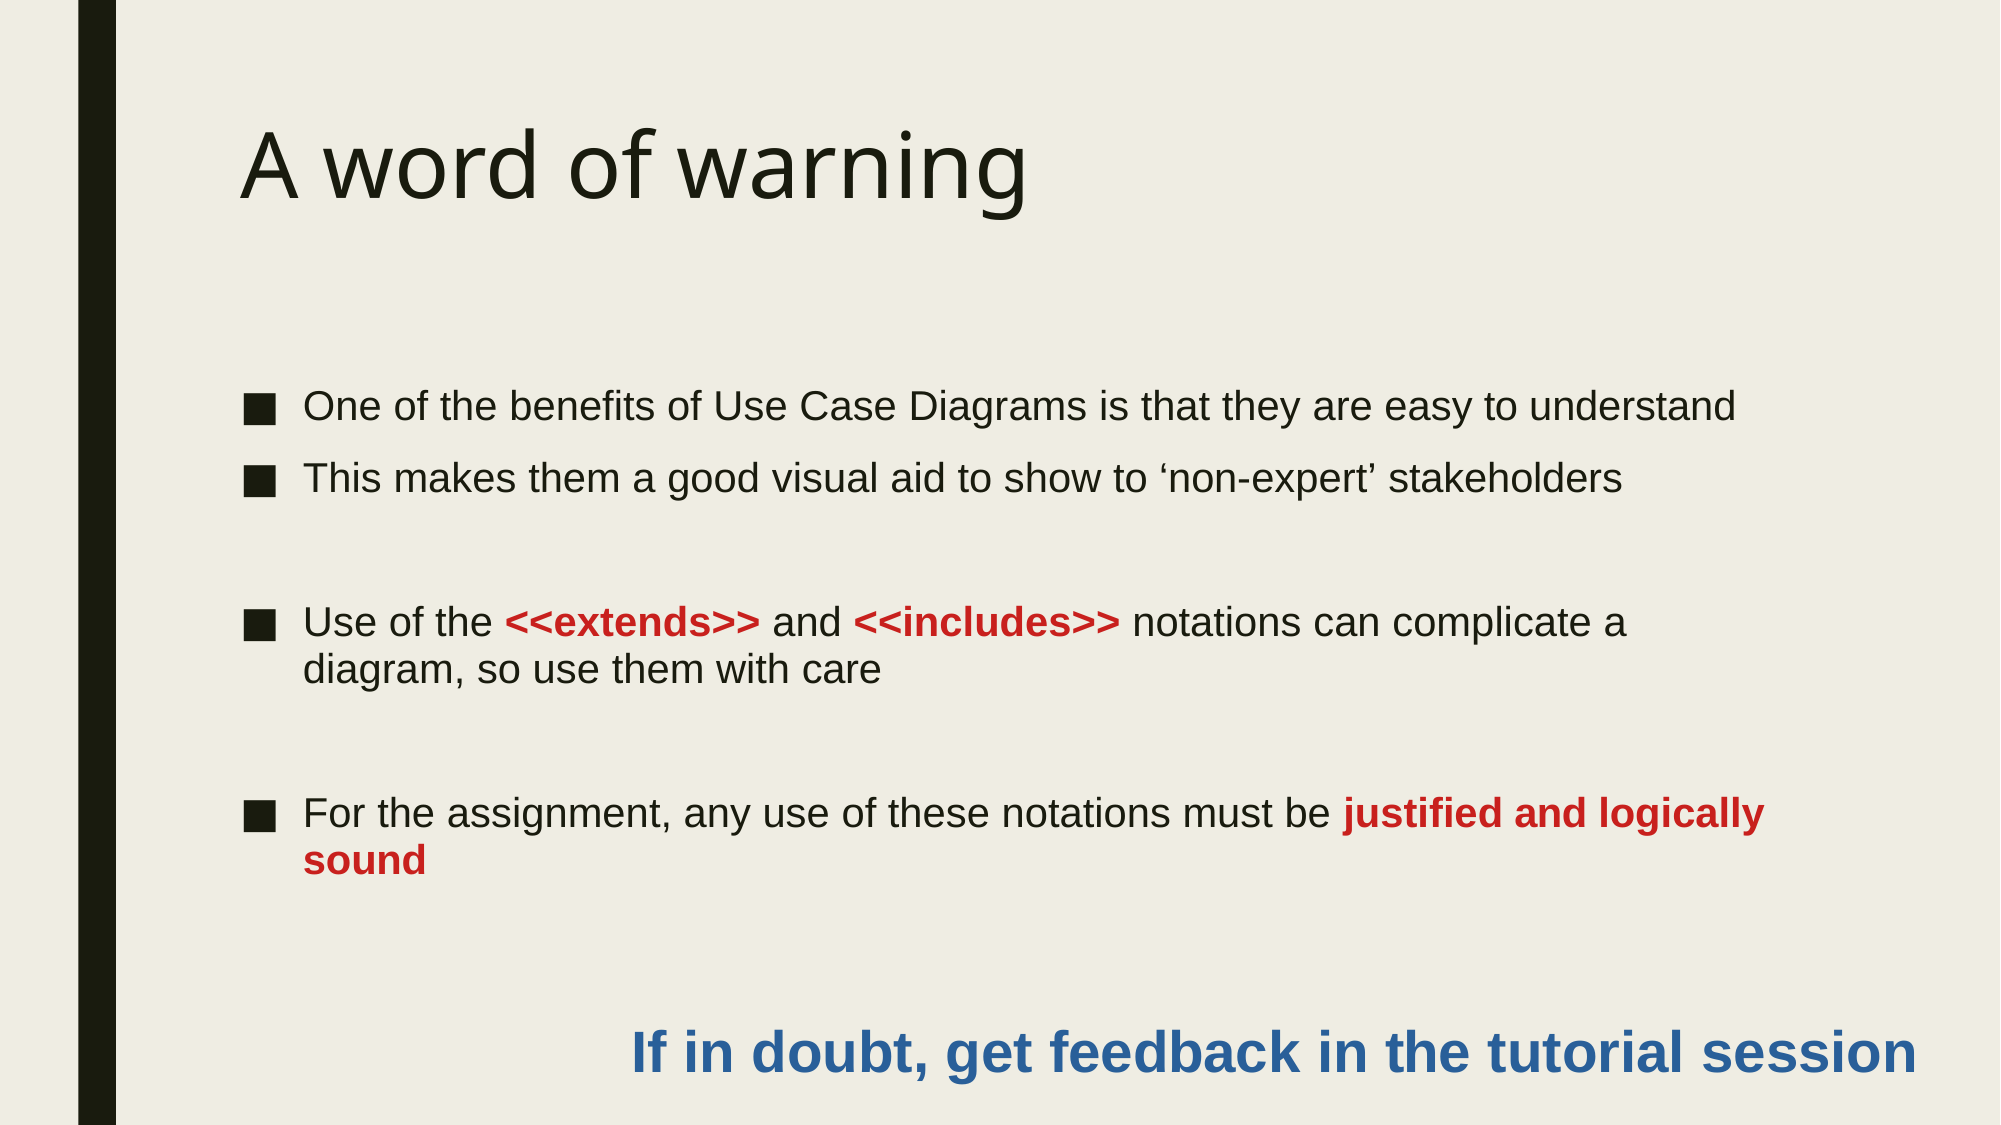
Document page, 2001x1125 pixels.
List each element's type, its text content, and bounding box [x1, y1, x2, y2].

list One of the benefits of Use Case Diagrams is that they are easy to understand This makes them a good visual aid to show to ‘non-expert’ stakeholders Use of the <<extends>> and <<includes>> notations can complicate a diagram, so use them with care For the assignment, any use of these notations must be justified and logically sound [225, 375, 1800, 963]
title A word of warning [225, 112, 1800, 357]
text_box If in doubt, get feedback in the tutorial session [629, 1012, 1921, 1085]
